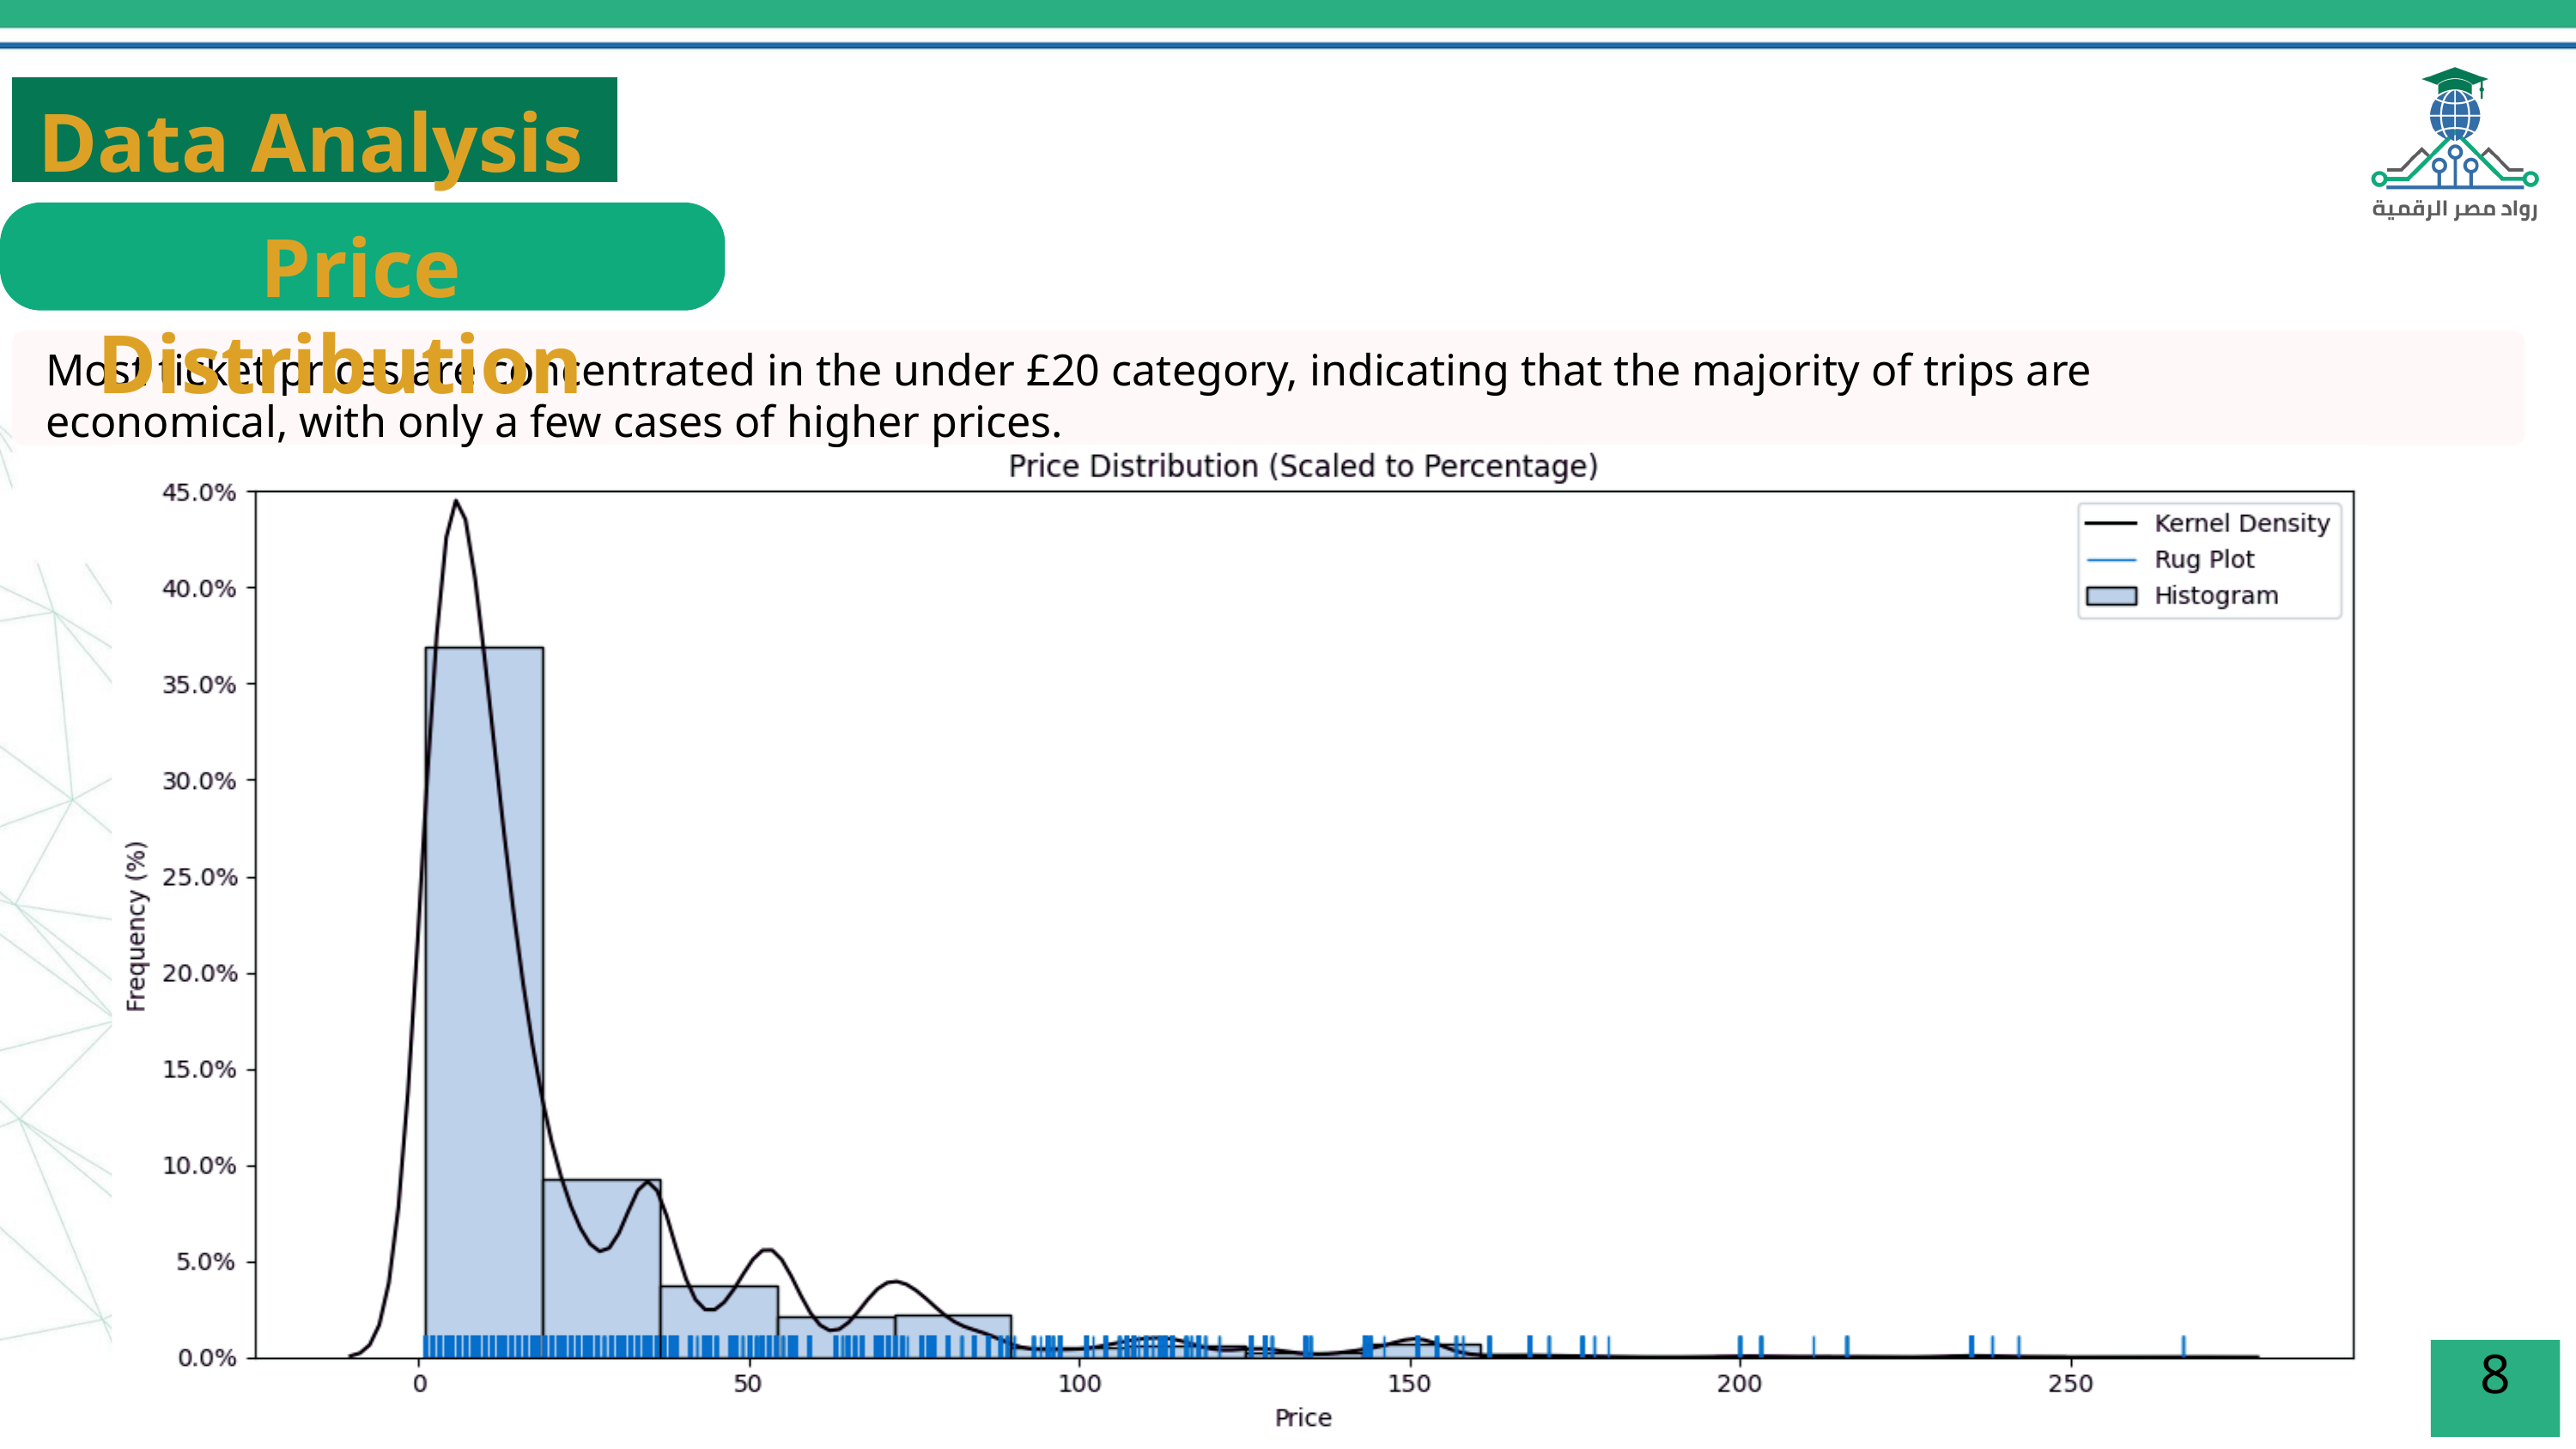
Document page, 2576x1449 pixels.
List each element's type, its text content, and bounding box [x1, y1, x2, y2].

text_box [112, 456, 2367, 1449]
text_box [10, 226, 712, 357]
text_box [2297, 0, 2576, 292]
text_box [2430, 1339, 2561, 1437]
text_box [0, 202, 726, 311]
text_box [0, 100, 690, 201]
text_box Most ticket prices are concentrated in the under £20 category, indicating that the majority of trips are economical, with only a few cases of higher prices. [46, 456, 2272, 498]
text_box [0, 0, 2576, 1449]
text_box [11, 77, 617, 100]
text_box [11, 330, 2525, 446]
